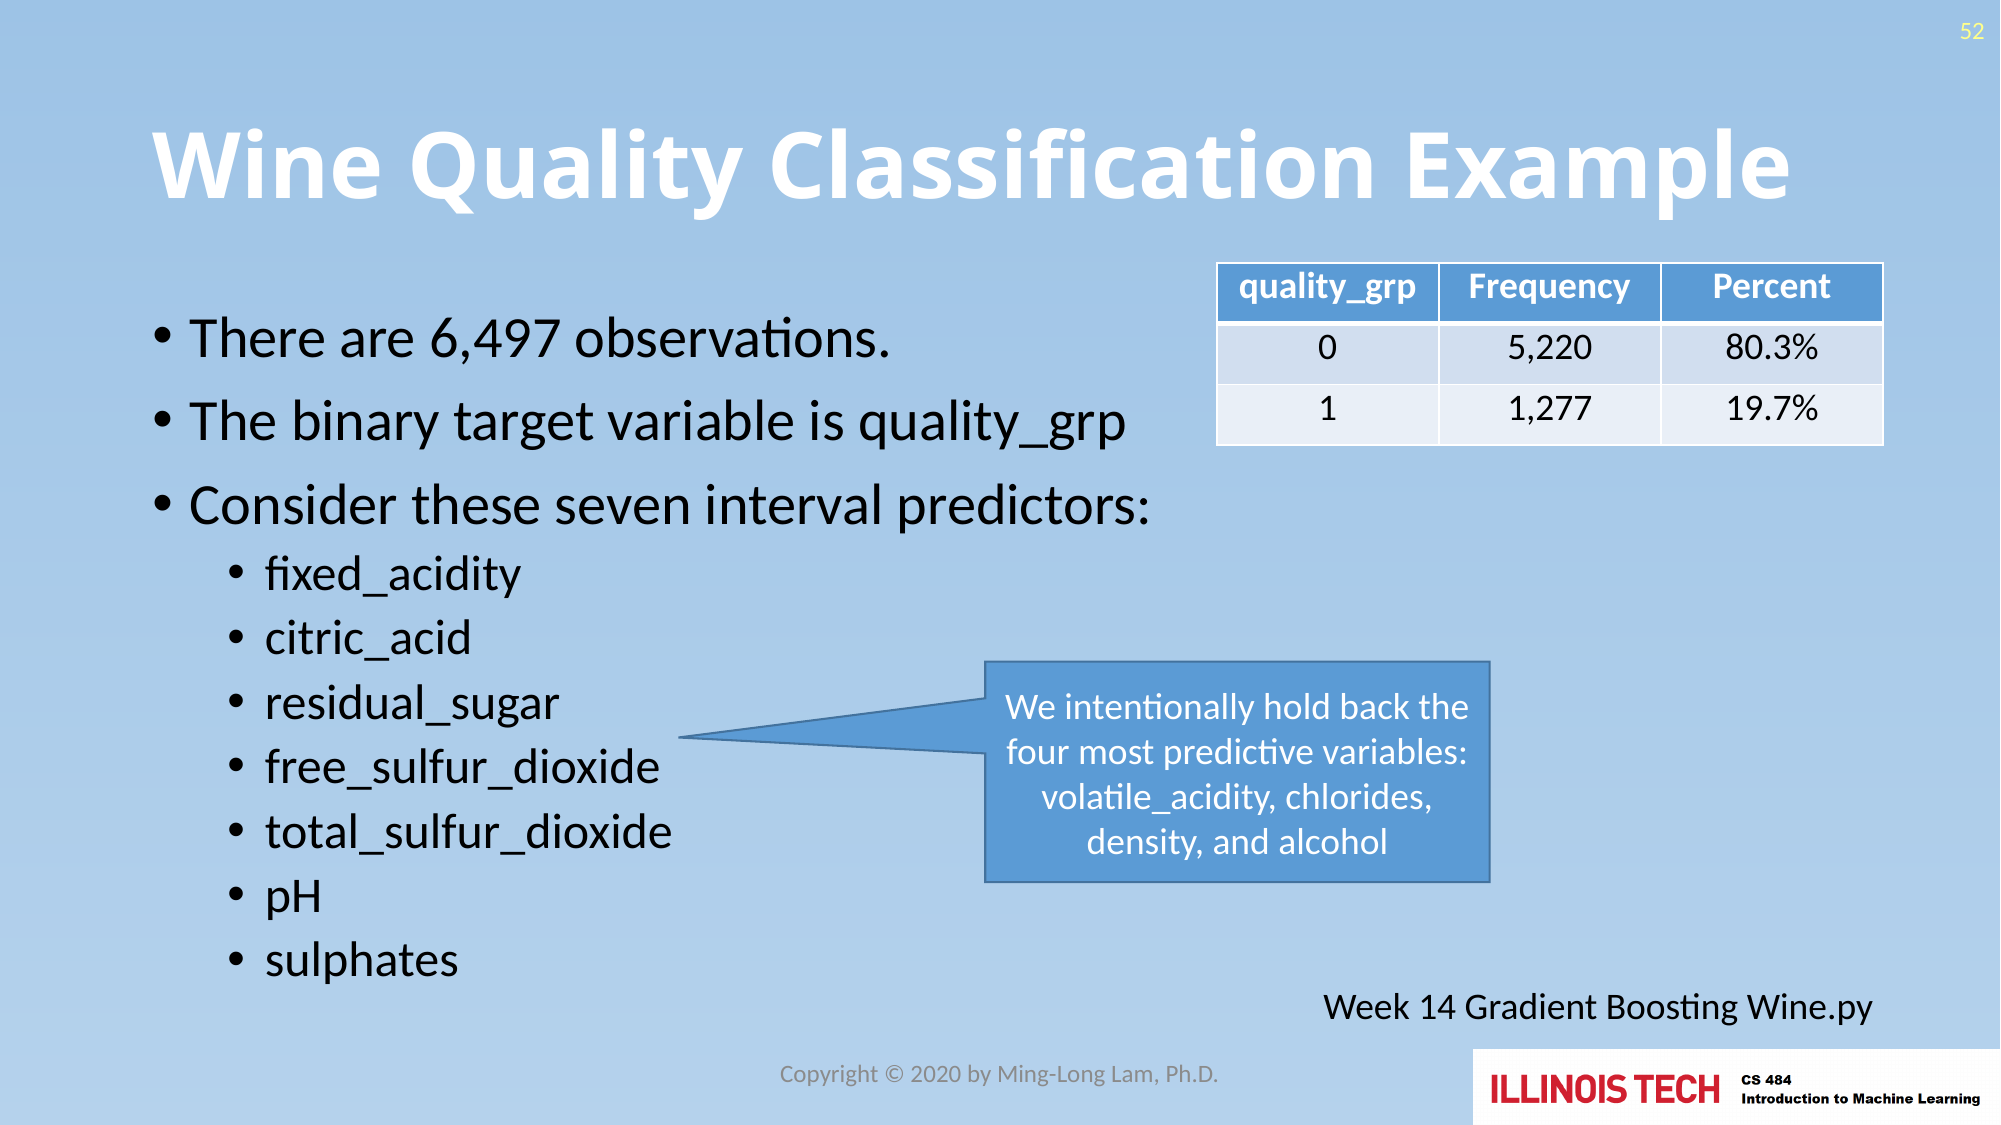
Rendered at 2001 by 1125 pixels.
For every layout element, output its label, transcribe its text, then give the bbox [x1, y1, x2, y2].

table_cell 19.7% [1662, 385, 1882, 444]
text_box Week 14 Gradient Boosting Wine.py [1308, 974, 1889, 1035]
table_cell 5,220 [1440, 326, 1660, 384]
text_box We intentionally hold back the four most predictive variables: volatile_acidity, chlorides, density, and alcohol [678, 660, 1491, 884]
table_cell 1 [1218, 385, 1438, 444]
picture [1473, 1049, 2000, 1125]
table_cell 0 [1218, 326, 1438, 384]
table_header Percent [1662, 264, 1882, 321]
table_header Frequency [1440, 264, 1660, 321]
table_cell 1,277 [1440, 385, 1660, 444]
table_cell 80.3% [1662, 326, 1882, 384]
table_header quality_grp [1218, 264, 1438, 321]
list There are 6,497 observations. The binary target variable is quality_grp Consider these seven interval predictors: fixed_acidity citric_acid residual_sugar free_sulfur_dioxide total_sulfur_dioxide pH sulphates [137, 299, 1863, 1014]
footer Copyright © 2020 by Ming-Long Lam, Ph.D. [662, 1042, 1338, 1103]
title Wine Quality Classification Example [137, 59, 1863, 278]
slide_number 52 [1550, 0, 2000, 60]
